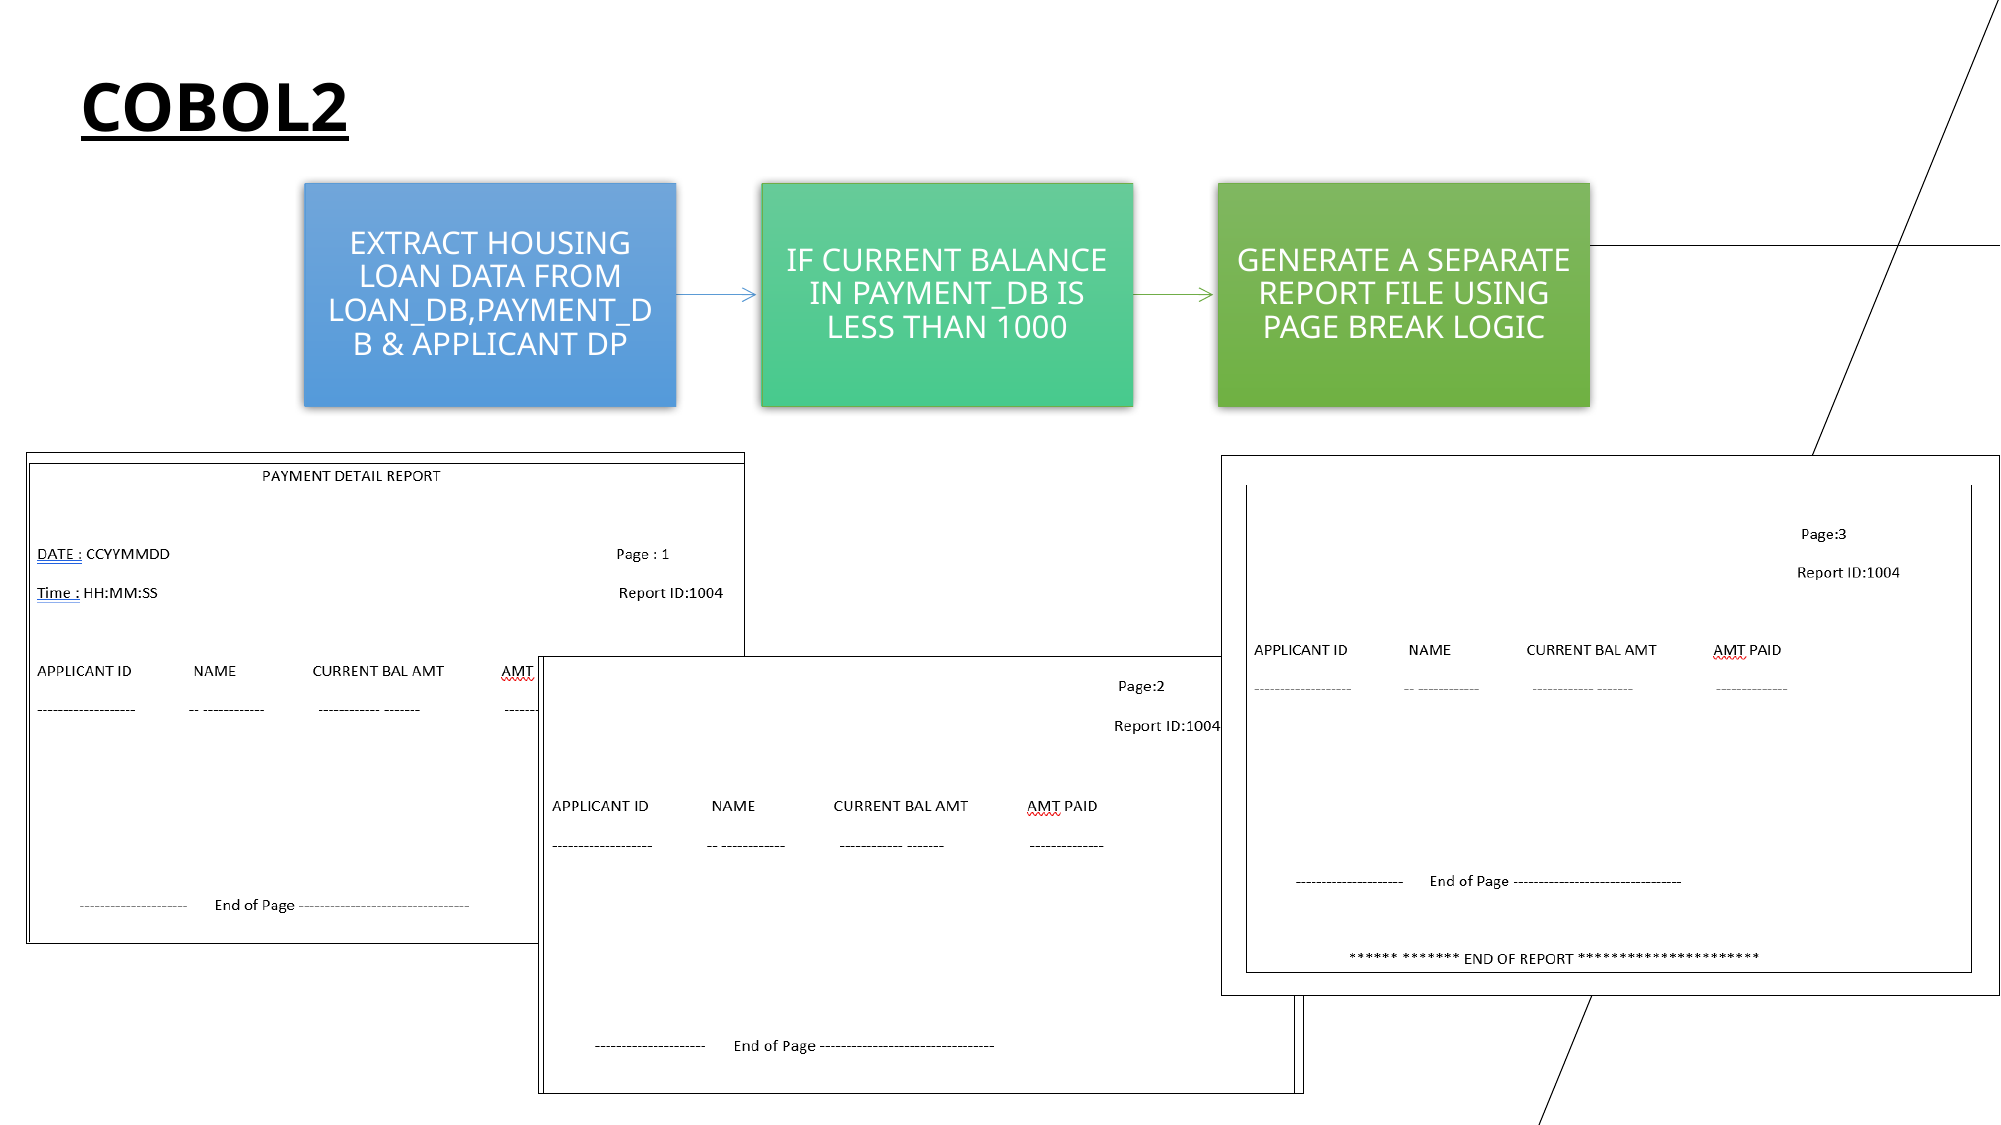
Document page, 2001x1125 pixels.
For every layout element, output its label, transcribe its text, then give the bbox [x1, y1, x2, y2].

text_box COBOL2 [65, 57, 364, 152]
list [26, 183, 1869, 407]
picture [26, 452, 2000, 1094]
